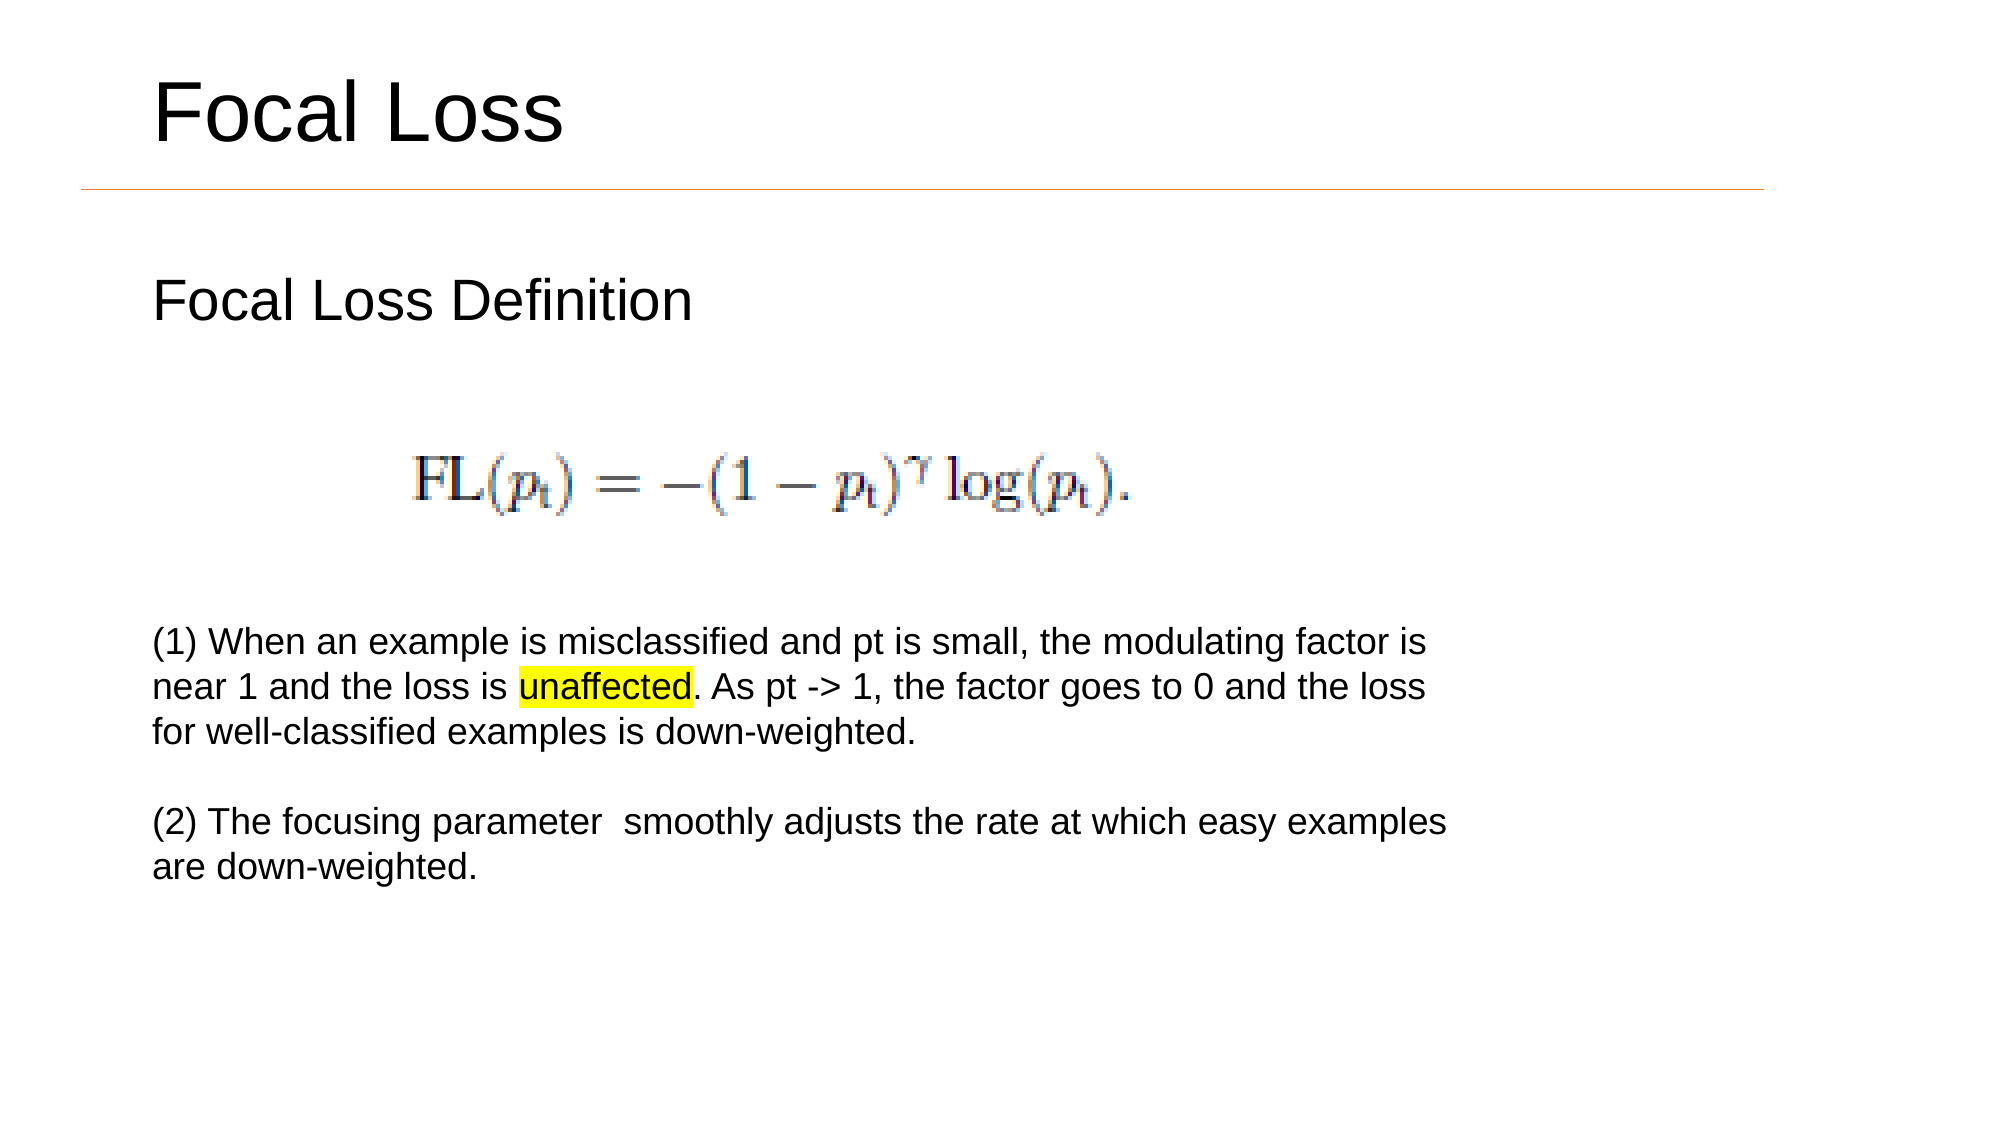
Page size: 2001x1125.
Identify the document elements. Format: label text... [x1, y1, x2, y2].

picture [380, 412, 1192, 553]
title Focal Loss [137, 59, 1157, 168]
text_box Focal Loss Definition [137, 247, 1157, 356]
text_box (1) When an example is misclassified and pt is small, the modulating factor is near 1 and the loss is unaffected. As pt -> 1, the factor goes to 0 and the loss for well-classified examples is down-weighted. (2) The focusing parameter smoothly adjusts the rate at which easy examples are down-weighted. [137, 610, 1465, 895]
